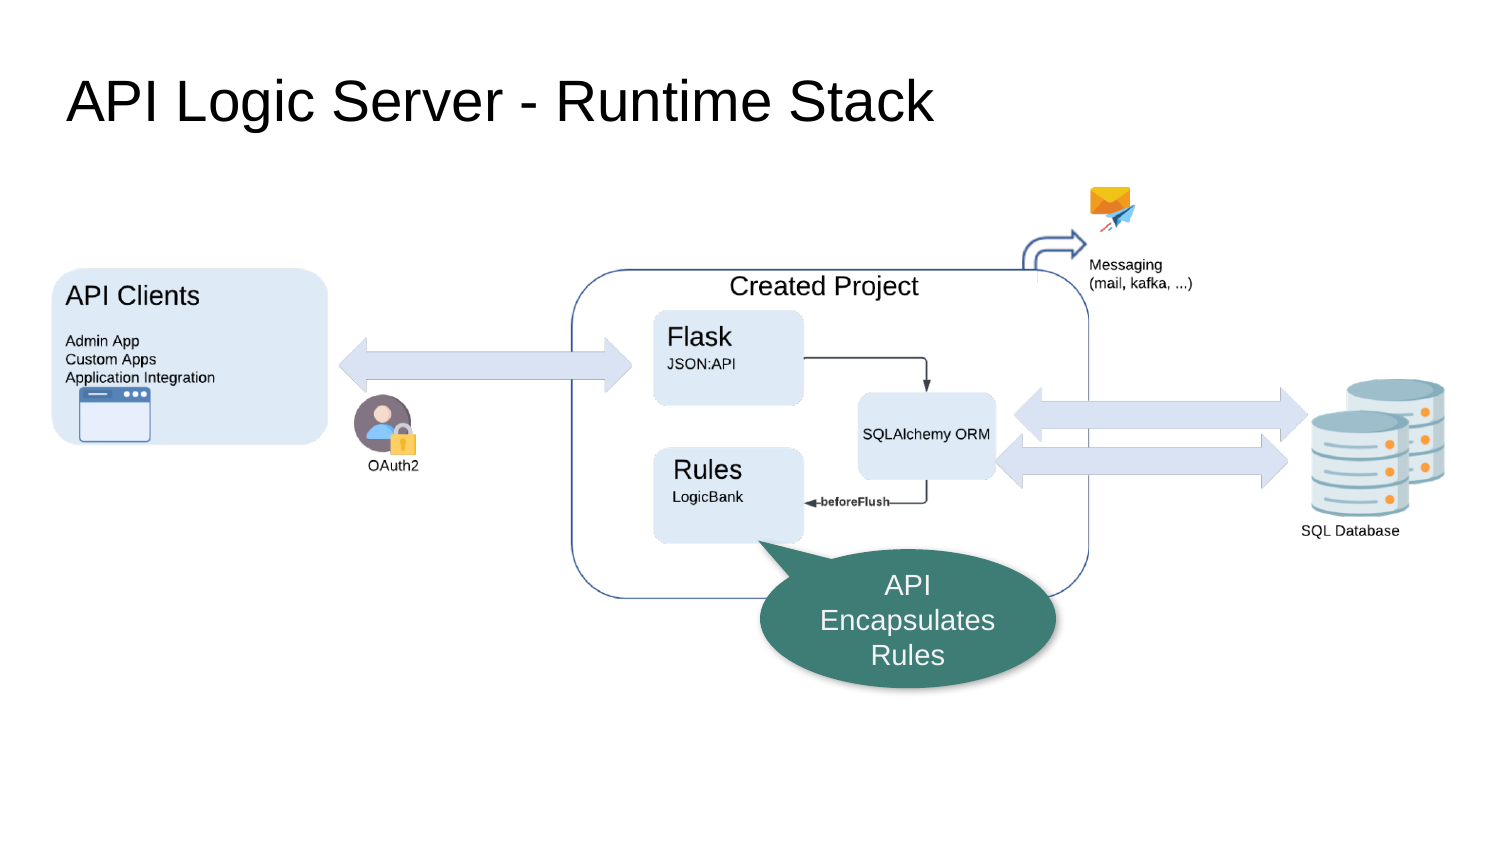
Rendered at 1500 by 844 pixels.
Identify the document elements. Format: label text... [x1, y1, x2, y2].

title API Logic Server - Runtime Stack [51, 48, 1056, 142]
picture [24, 166, 1476, 619]
text_box API Encapsulates Rules [761, 628, 1055, 689]
